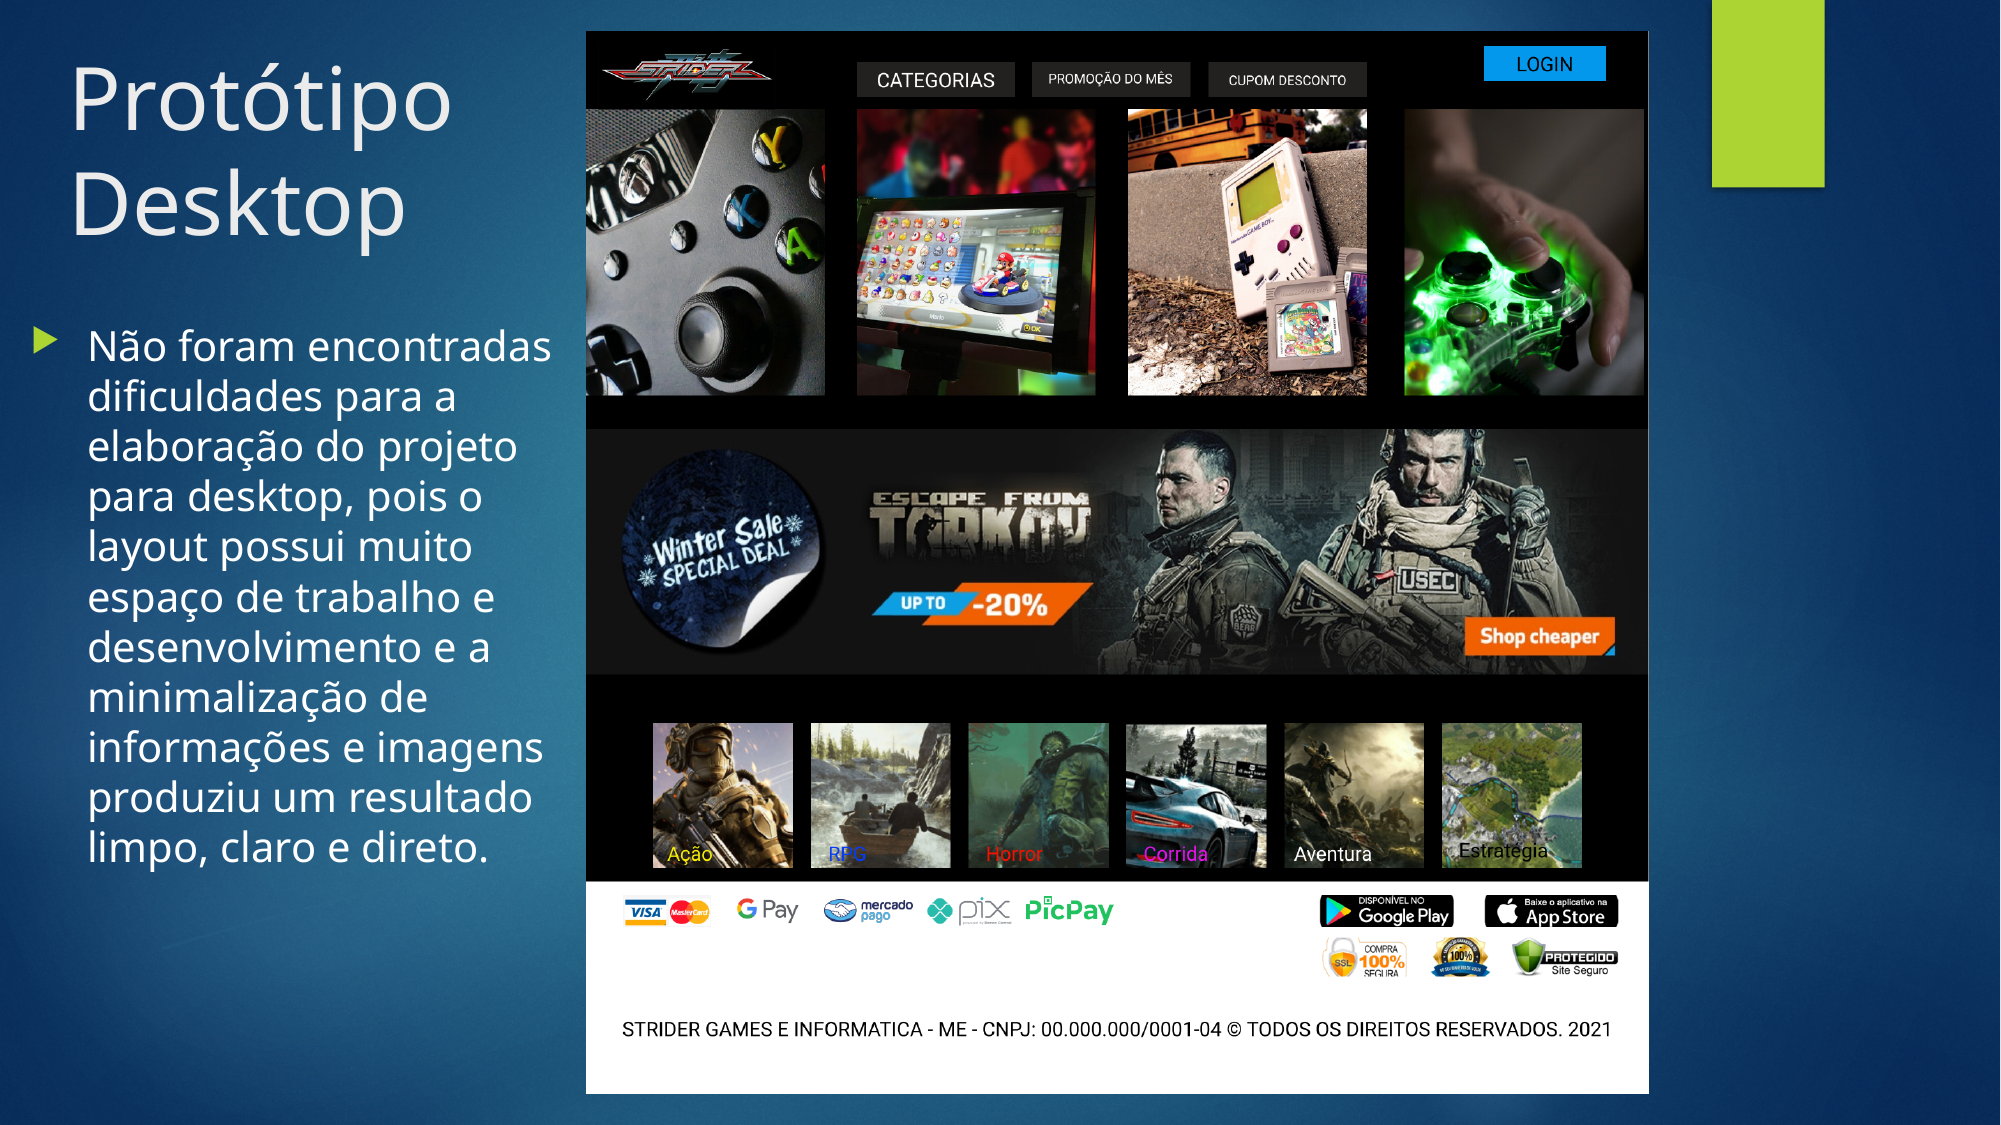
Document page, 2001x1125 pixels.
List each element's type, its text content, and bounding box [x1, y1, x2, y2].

title Protótipo Desktop [53, 35, 498, 299]
picture [0, 0, 1649, 1125]
list Não foram encontradas dificuldades para a elaboração do projeto para desktop, pois o layout possui muito espaço de trabalho e desenvolvimento e a minimalização de informações e imagens produziu um resultado limpo, claro e direto. [15, 312, 578, 1052]
